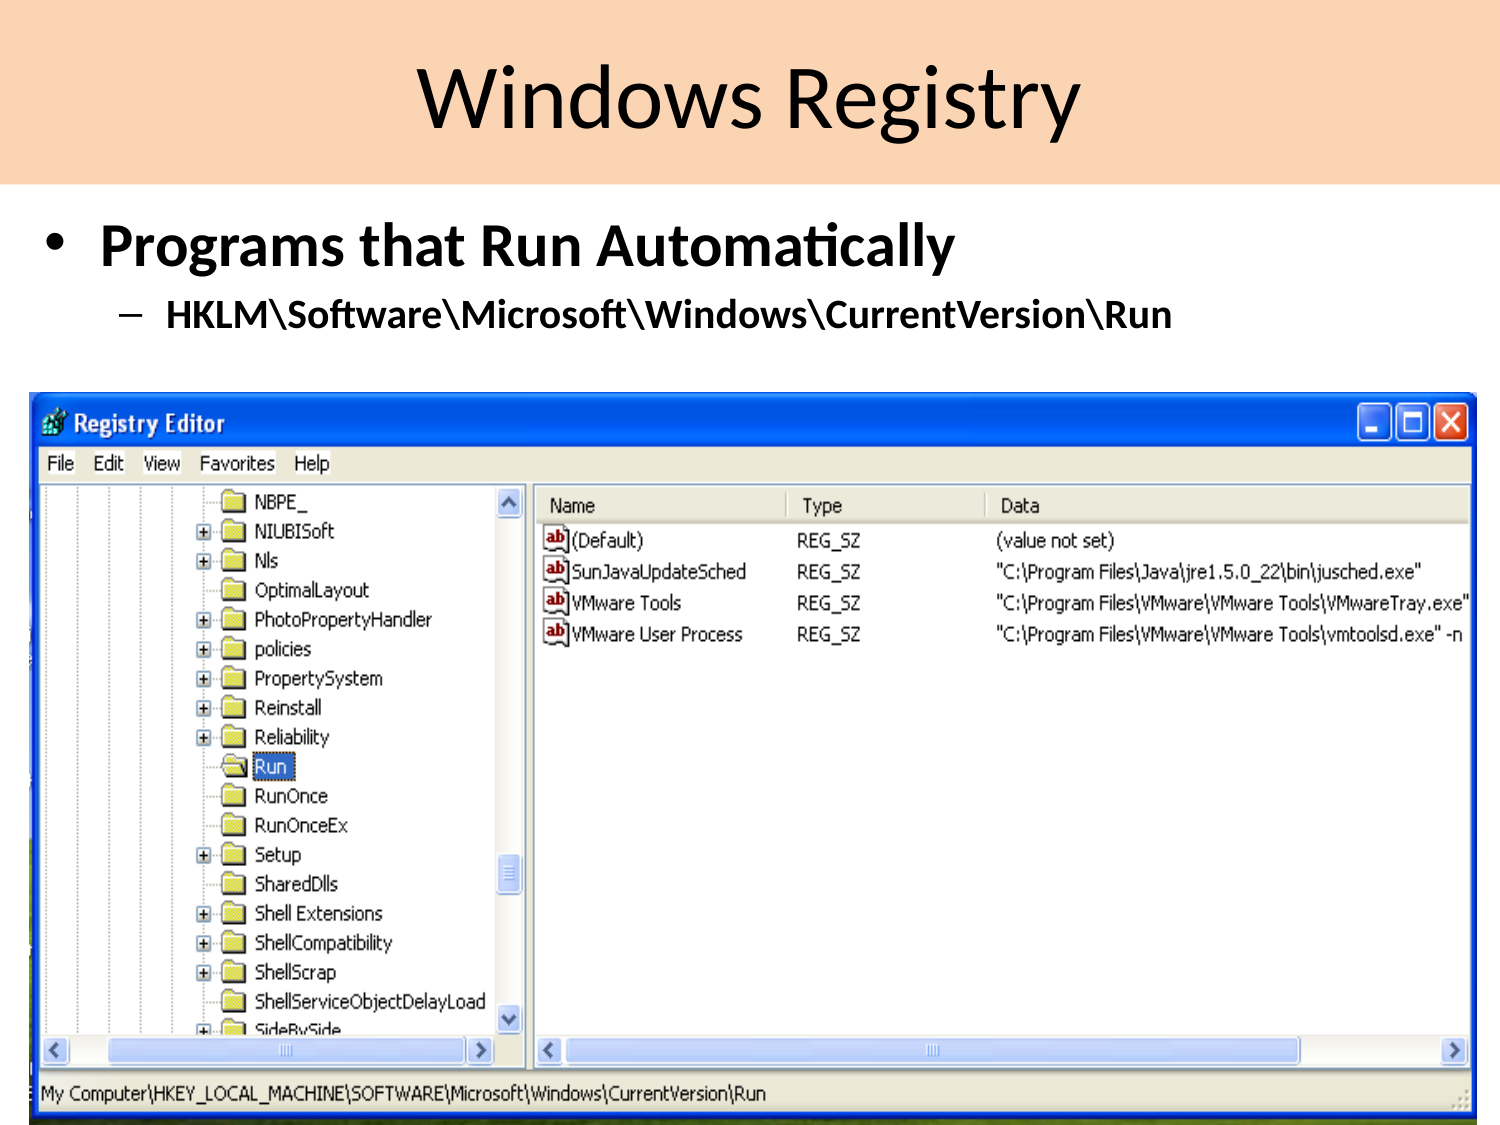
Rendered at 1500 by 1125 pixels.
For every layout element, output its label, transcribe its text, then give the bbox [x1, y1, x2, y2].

picture [29, 392, 1477, 1125]
text_box Windows Registry [0, 0, 1500, 185]
text_box Programs that Run Automatically HKLM\Software\Microsoft\Windows\CurrentVersion\Run [29, 196, 1471, 391]
